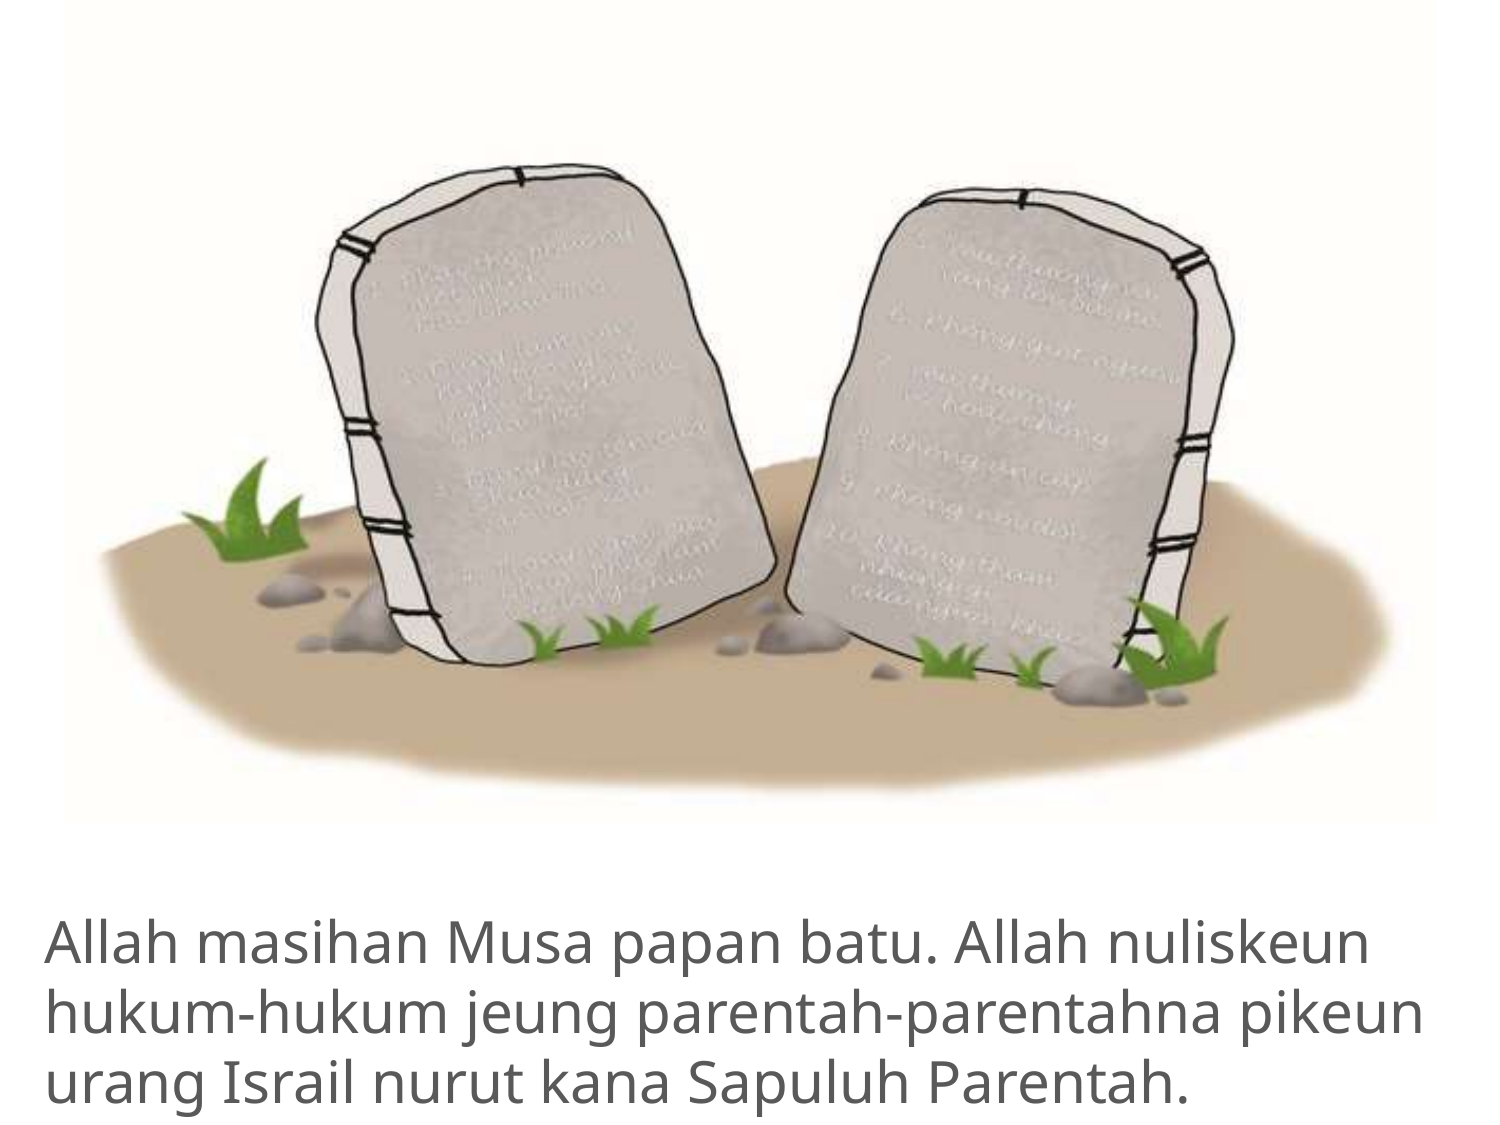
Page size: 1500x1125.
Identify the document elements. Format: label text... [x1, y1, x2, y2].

picture [64, 0, 1436, 823]
text_box Allah masihan Musa papan batu. Allah nuliskeun hukum-hukum jeung parentah-parentahna pikeun urang Israil nurut kana Sapuluh Parentah. [29, 897, 1500, 1123]
